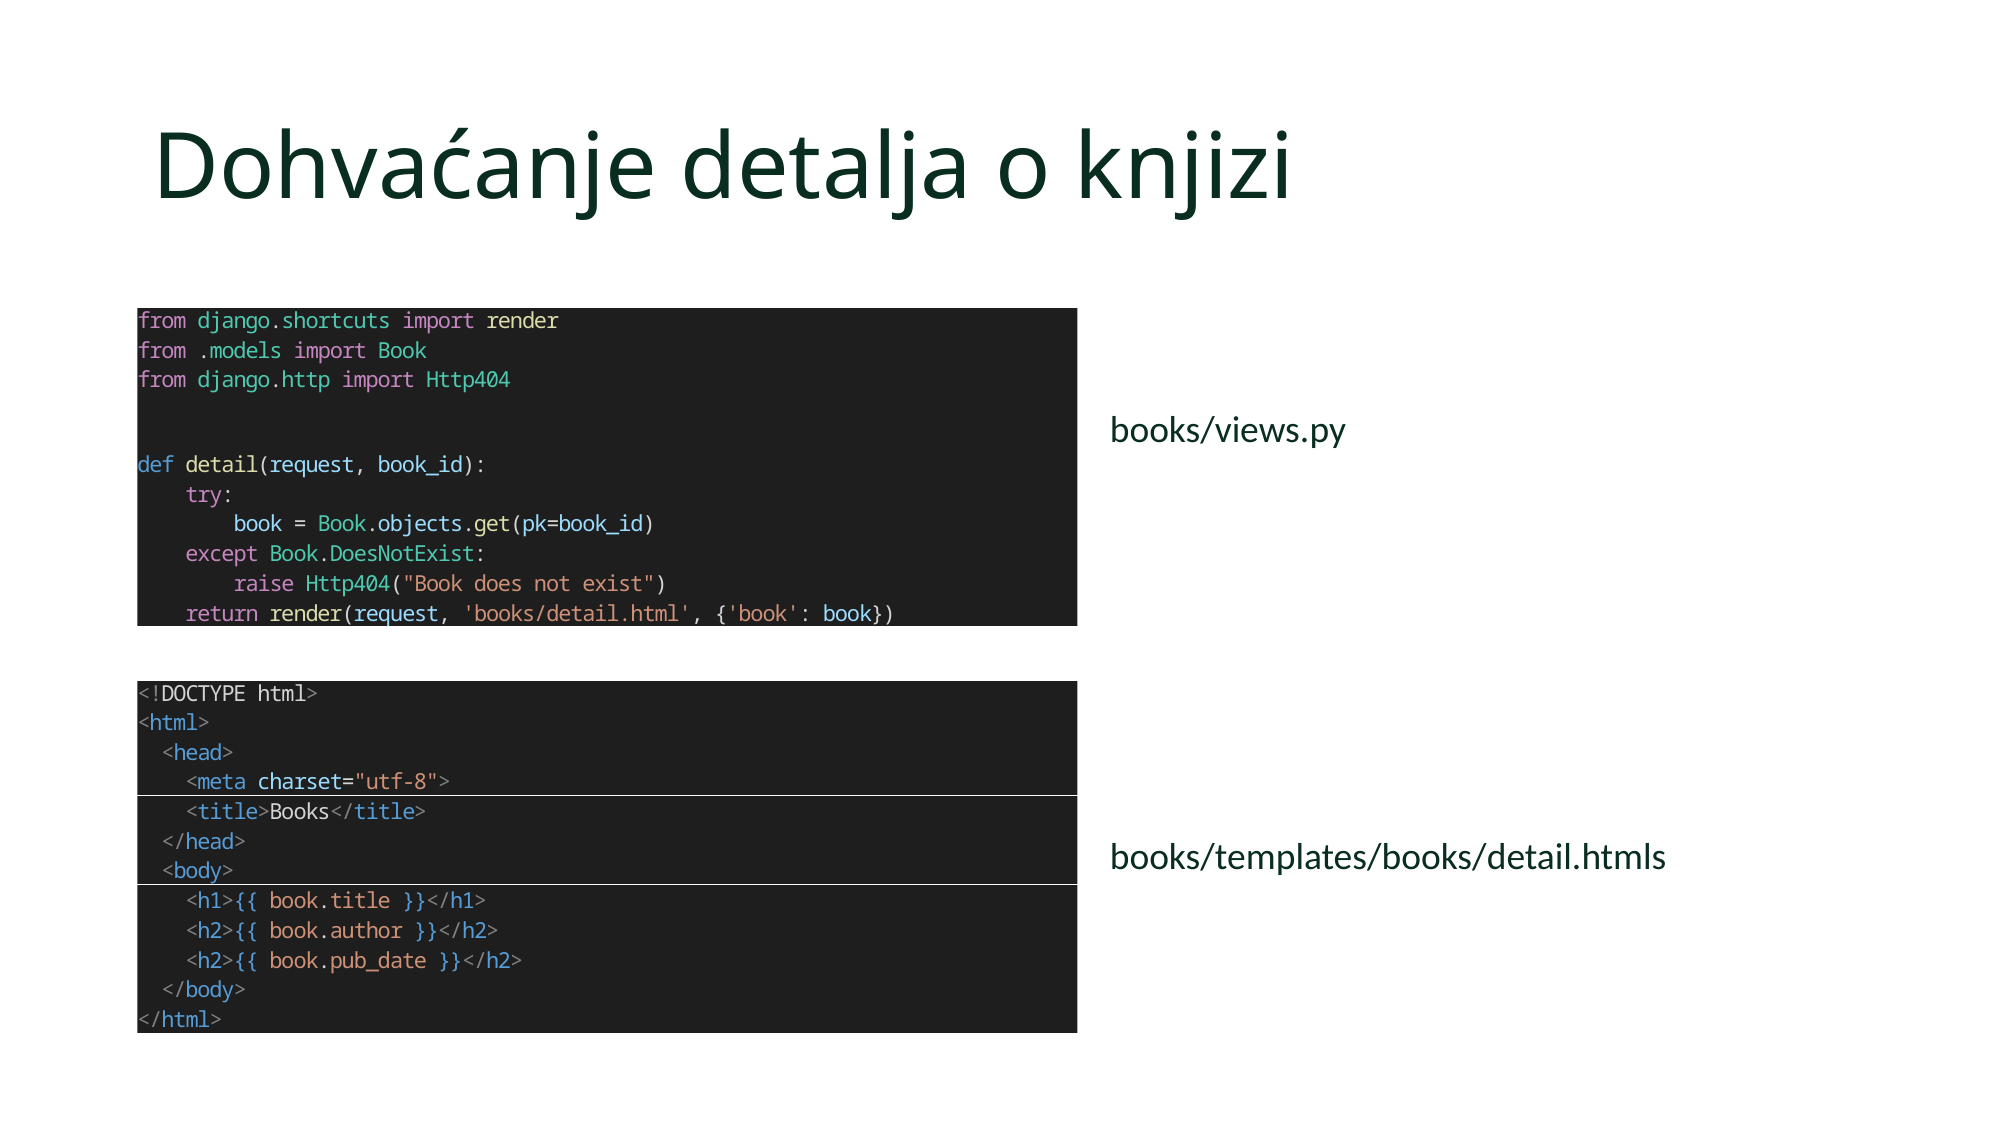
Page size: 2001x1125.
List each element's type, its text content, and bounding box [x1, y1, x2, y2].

text_box books/views.py [1095, 397, 1541, 458]
picture [137, 676, 1078, 1034]
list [137, 304, 1078, 627]
title Dohvaćanje detalja o knjizi [137, 59, 1863, 278]
text_box books/templates/books/detail.htmls [1095, 824, 1745, 885]
